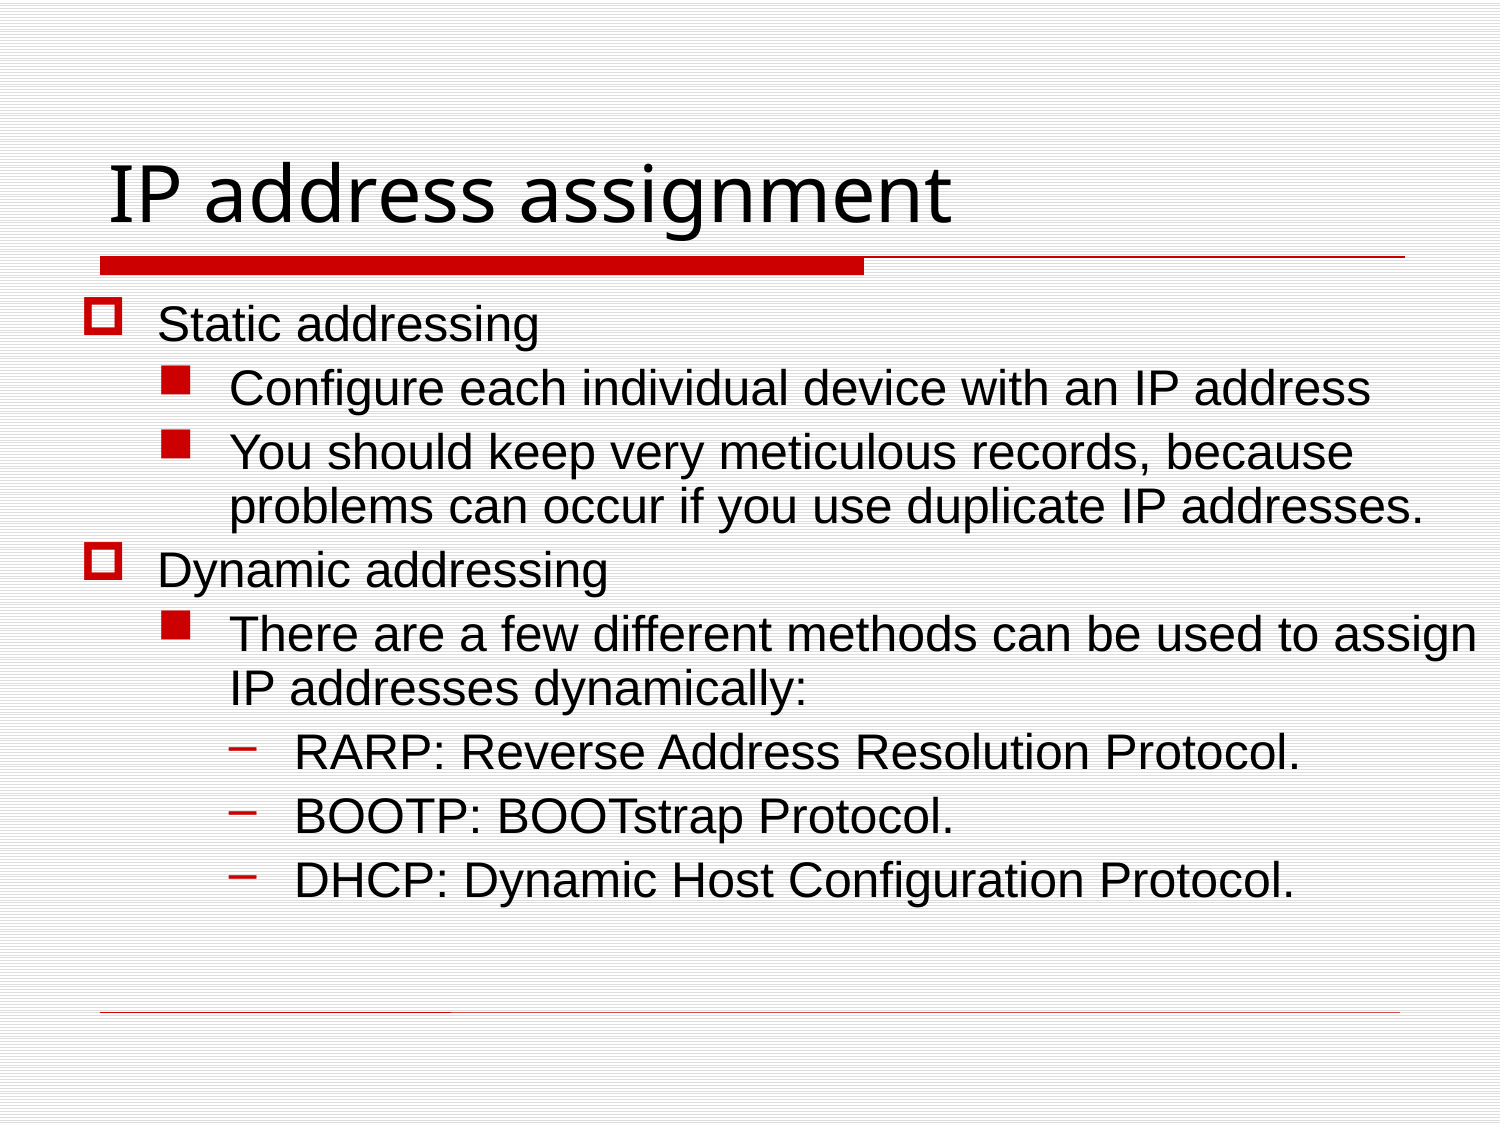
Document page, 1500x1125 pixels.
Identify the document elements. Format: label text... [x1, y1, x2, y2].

title IP address assignment [93, 58, 1373, 247]
list Static addressing Configure each individual device with an IP address You should keep very meticulous records, because problems can occur if you use duplicate IP addresses. Dynamic addressing There are a few different methods can be used to assign IP addresses dynamically: RARP: Reverse Address Resolution Protocol. BOOTP: BOOTstrap Protocol. DHCP: Dynamic Host Configuration Protocol. [64, 290, 1500, 991]
